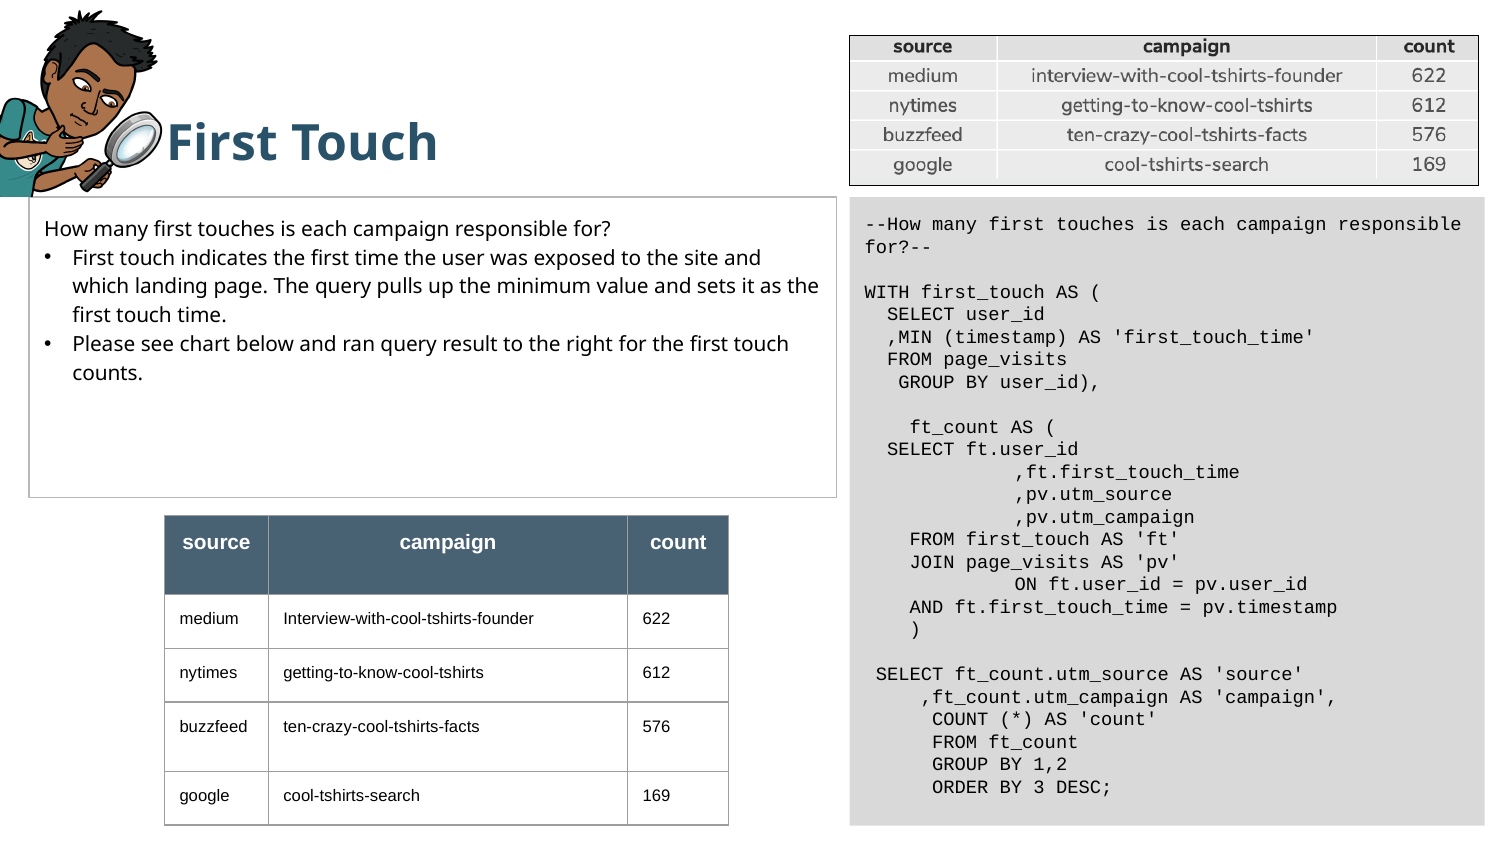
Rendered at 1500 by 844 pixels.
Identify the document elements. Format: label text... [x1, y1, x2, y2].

table_cell nytimes [165, 649, 268, 701]
text_box First Touch [200, 48, 837, 186]
table_cell 576 [628, 703, 728, 771]
table_cell 622 [628, 595, 728, 648]
table_cell Interview-with-cool-tshirts-founder [269, 595, 627, 648]
table_cell ten-crazy-cool-tshirts-facts [269, 703, 627, 771]
text_box How many first touches is each campaign responsible for? First touch indicates the first time the user was exposed to the site and which landing page. The query pulls up the minimum value and sets it as the first touch time. Please see chart below and ran query result to the right for the first touch counts. [29, 197, 837, 498]
table_cell cool-tshirts-search [269, 772, 627, 824]
table_cell medium [165, 595, 268, 648]
table_header campaign [269, 516, 627, 594]
table_cell 612 [628, 649, 728, 701]
picture [0, 1, 196, 198]
picture [849, 35, 1479, 186]
table_cell getting-to-know-cool-tshirts [269, 649, 627, 701]
table_cell 169 [628, 772, 728, 824]
table_cell buzzfeed [165, 703, 268, 771]
table_header source [165, 516, 268, 594]
text_box --How many first touches is each campaign responsible for?-- WITH first_touch AS ( SELECT user_id ,MIN (timestamp) AS 'first_touch_time' FROM page_visits GROUP BY user_id), ft_count AS ( SELECT ft.user_id ,ft.first_touch_time ,pv.utm_source ,pv.utm_campaign FROM first_touch AS 'ft' JOIN page_visits AS 'pv' ON ft.user_id = pv.user_id AND ft.first_touch_time = pv.timestamp ) SELECT ft_count.utm_source AS 'source' ,ft_count.utm_campaign AS 'campaign', COUNT (*) AS 'count' FROM ft_count GROUP BY 1,2 ORDER BY 3 DESC; [849, 197, 1485, 826]
table_cell google [165, 772, 268, 824]
table_header count [628, 516, 728, 594]
